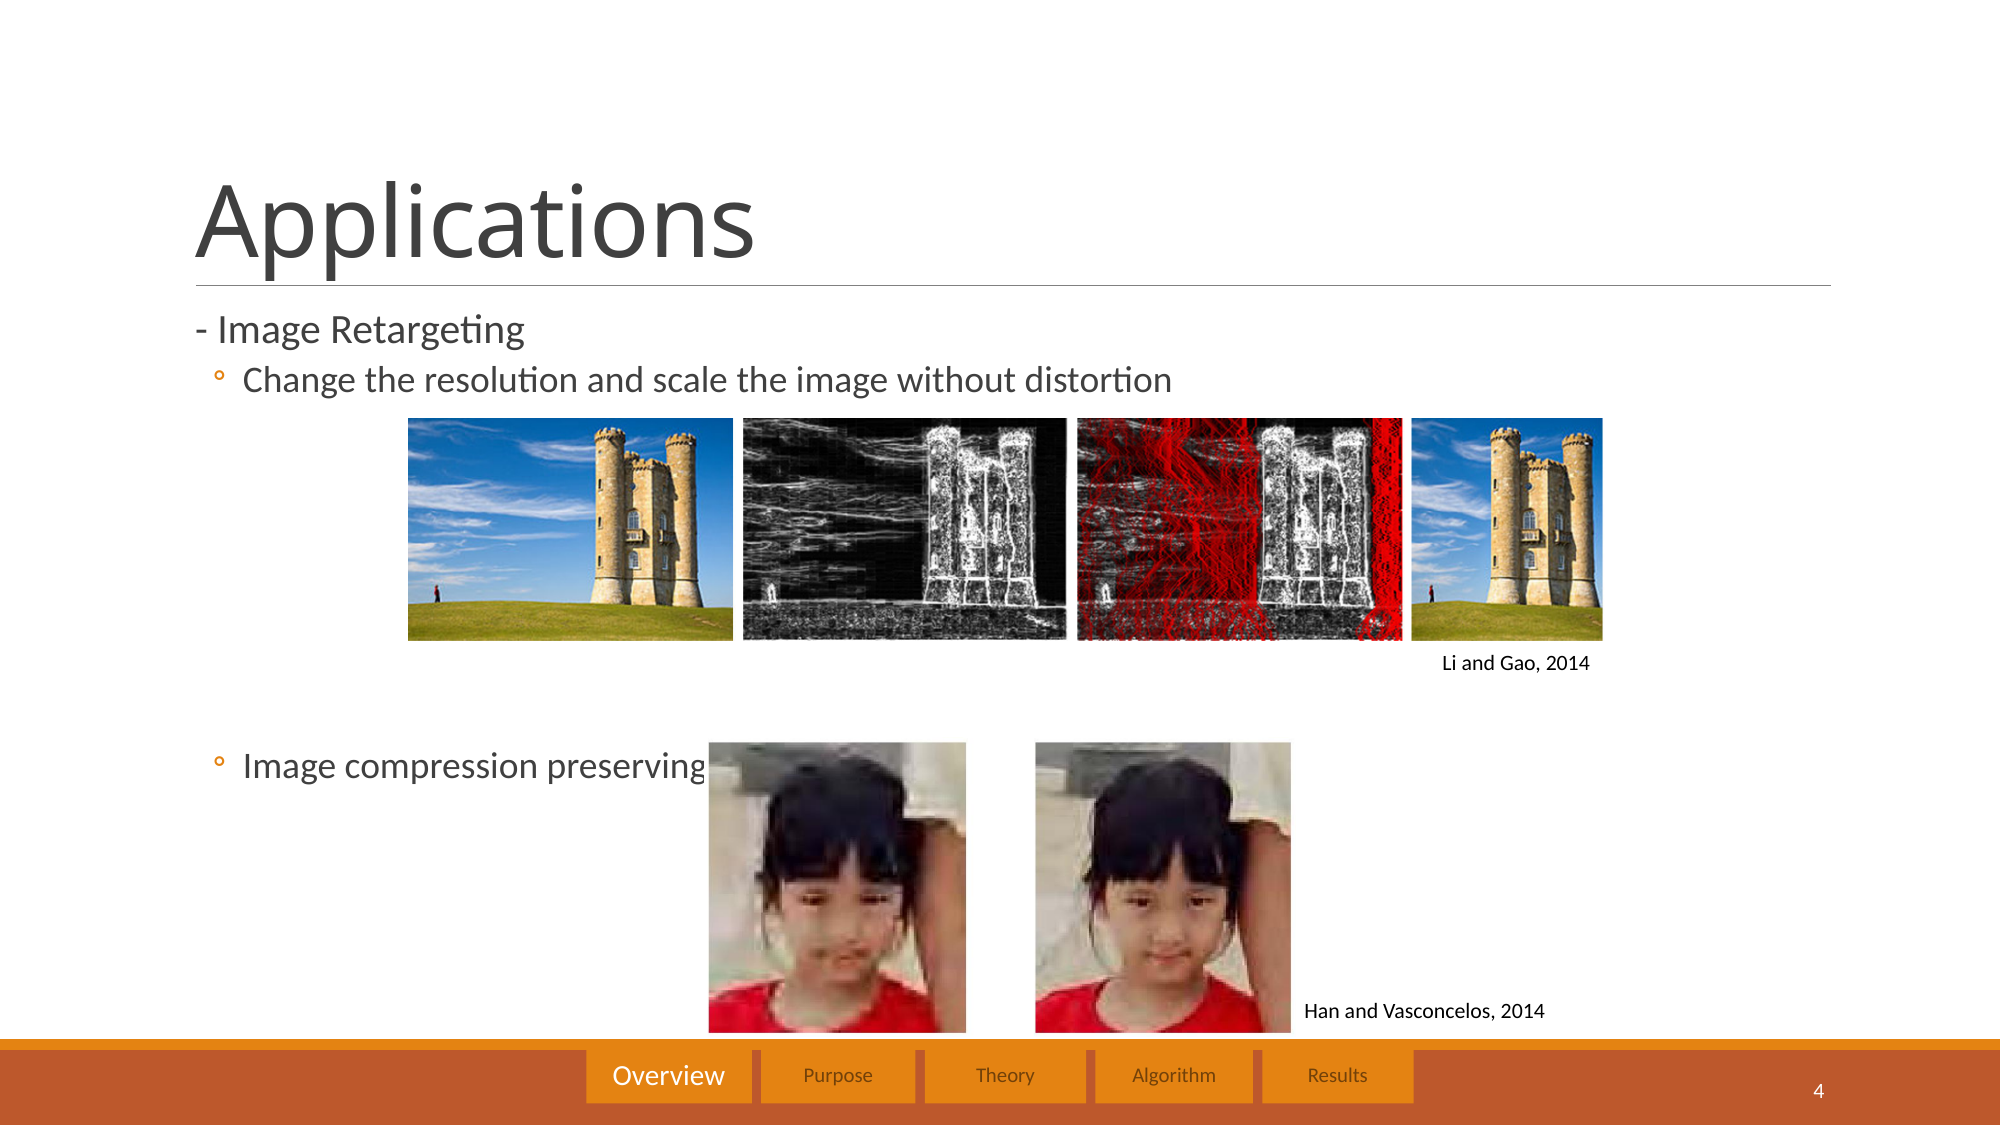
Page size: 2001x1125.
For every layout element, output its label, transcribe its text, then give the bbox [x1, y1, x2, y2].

text_box Han and Vasconcelos, 2014 [1304, 988, 1566, 1030]
picture [405, 412, 1605, 642]
list - Image Retargeting Change the resolution and scale the image without distortion Image compression preserving details on important regions [180, 299, 1830, 960]
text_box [499, 1047, 1501, 1104]
picture [703, 736, 1296, 1037]
slide_number 4 [1624, 1059, 1840, 1120]
title Applications [180, 47, 1830, 285]
text_box Li and Gao, 2014 [1427, 649, 1609, 682]
